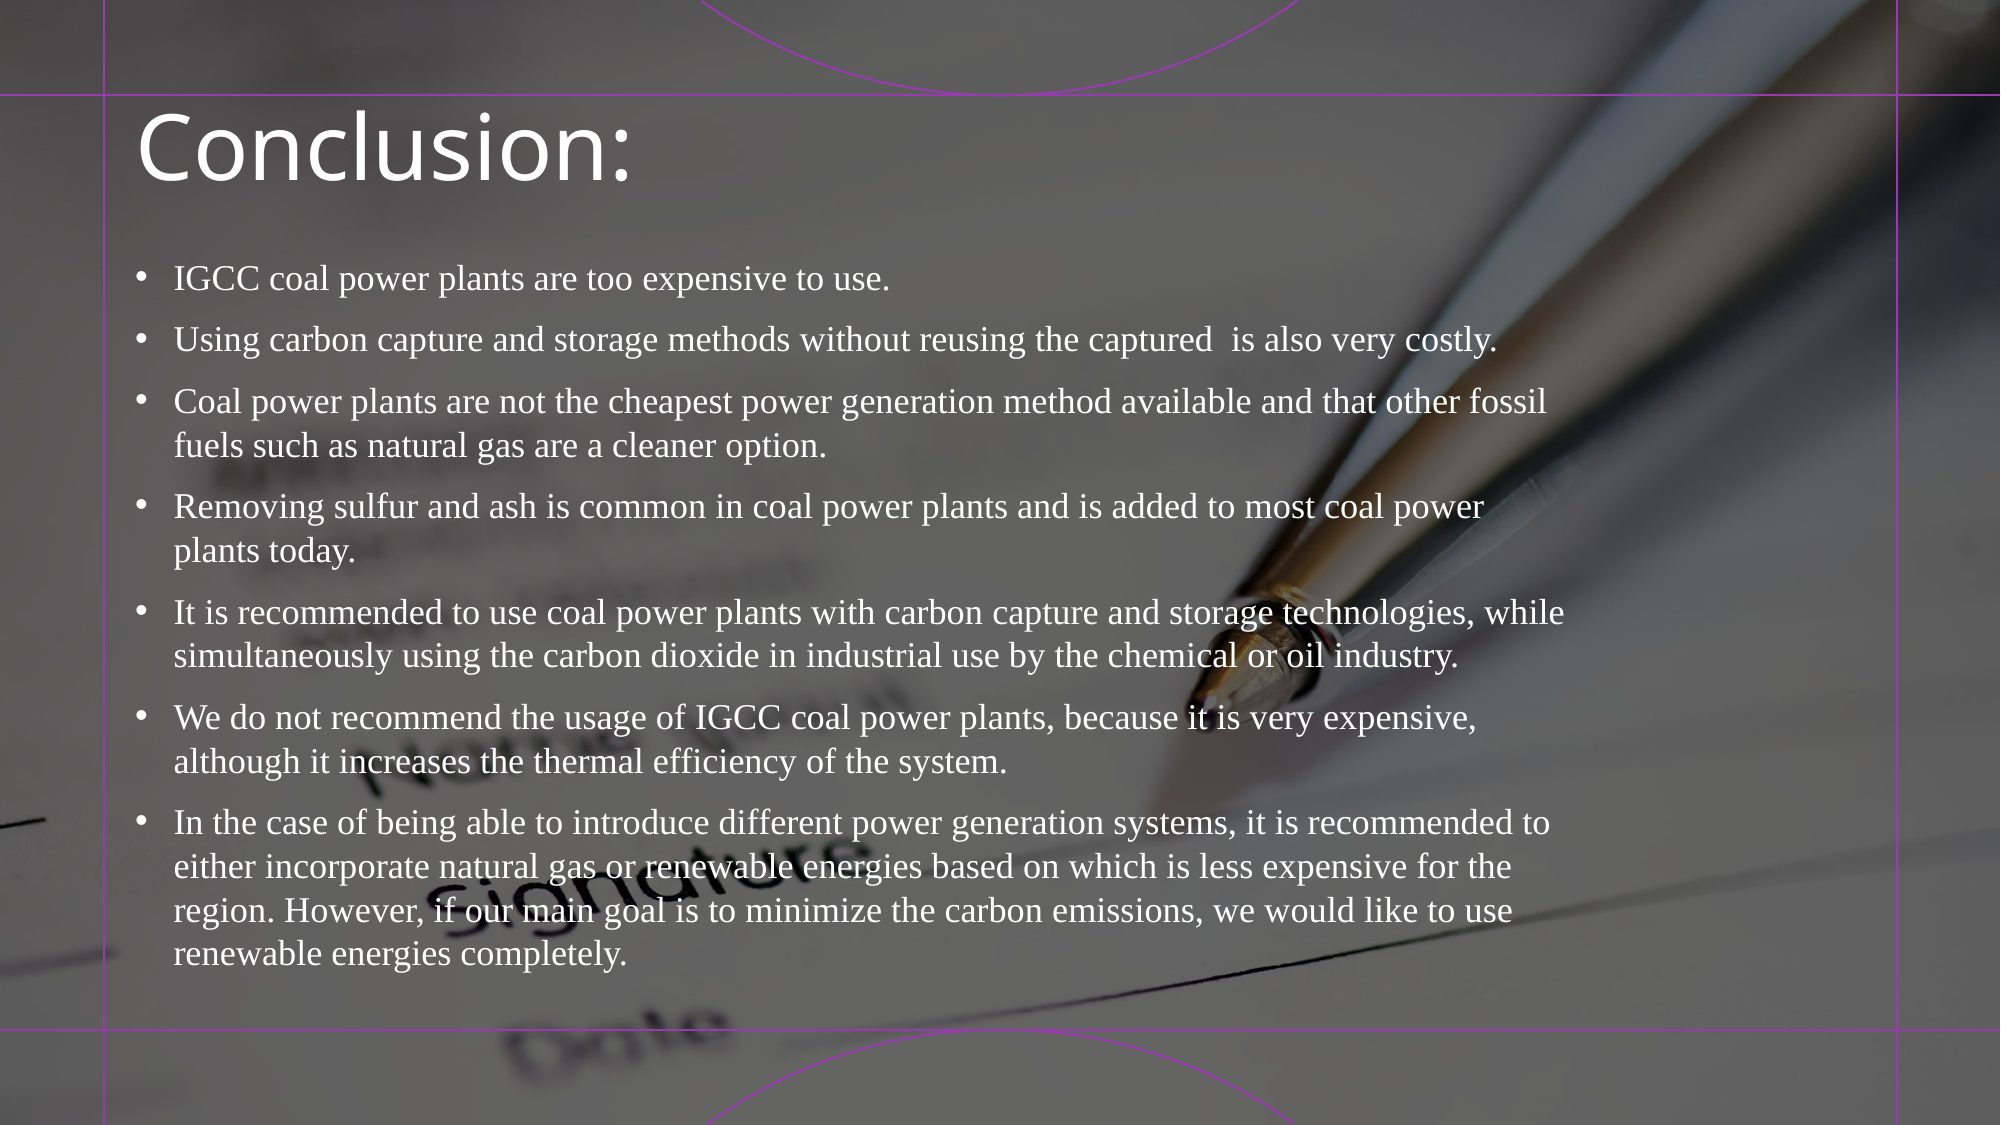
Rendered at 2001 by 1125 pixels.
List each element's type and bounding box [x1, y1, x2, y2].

text_box [0, 0, 2000, 1125]
